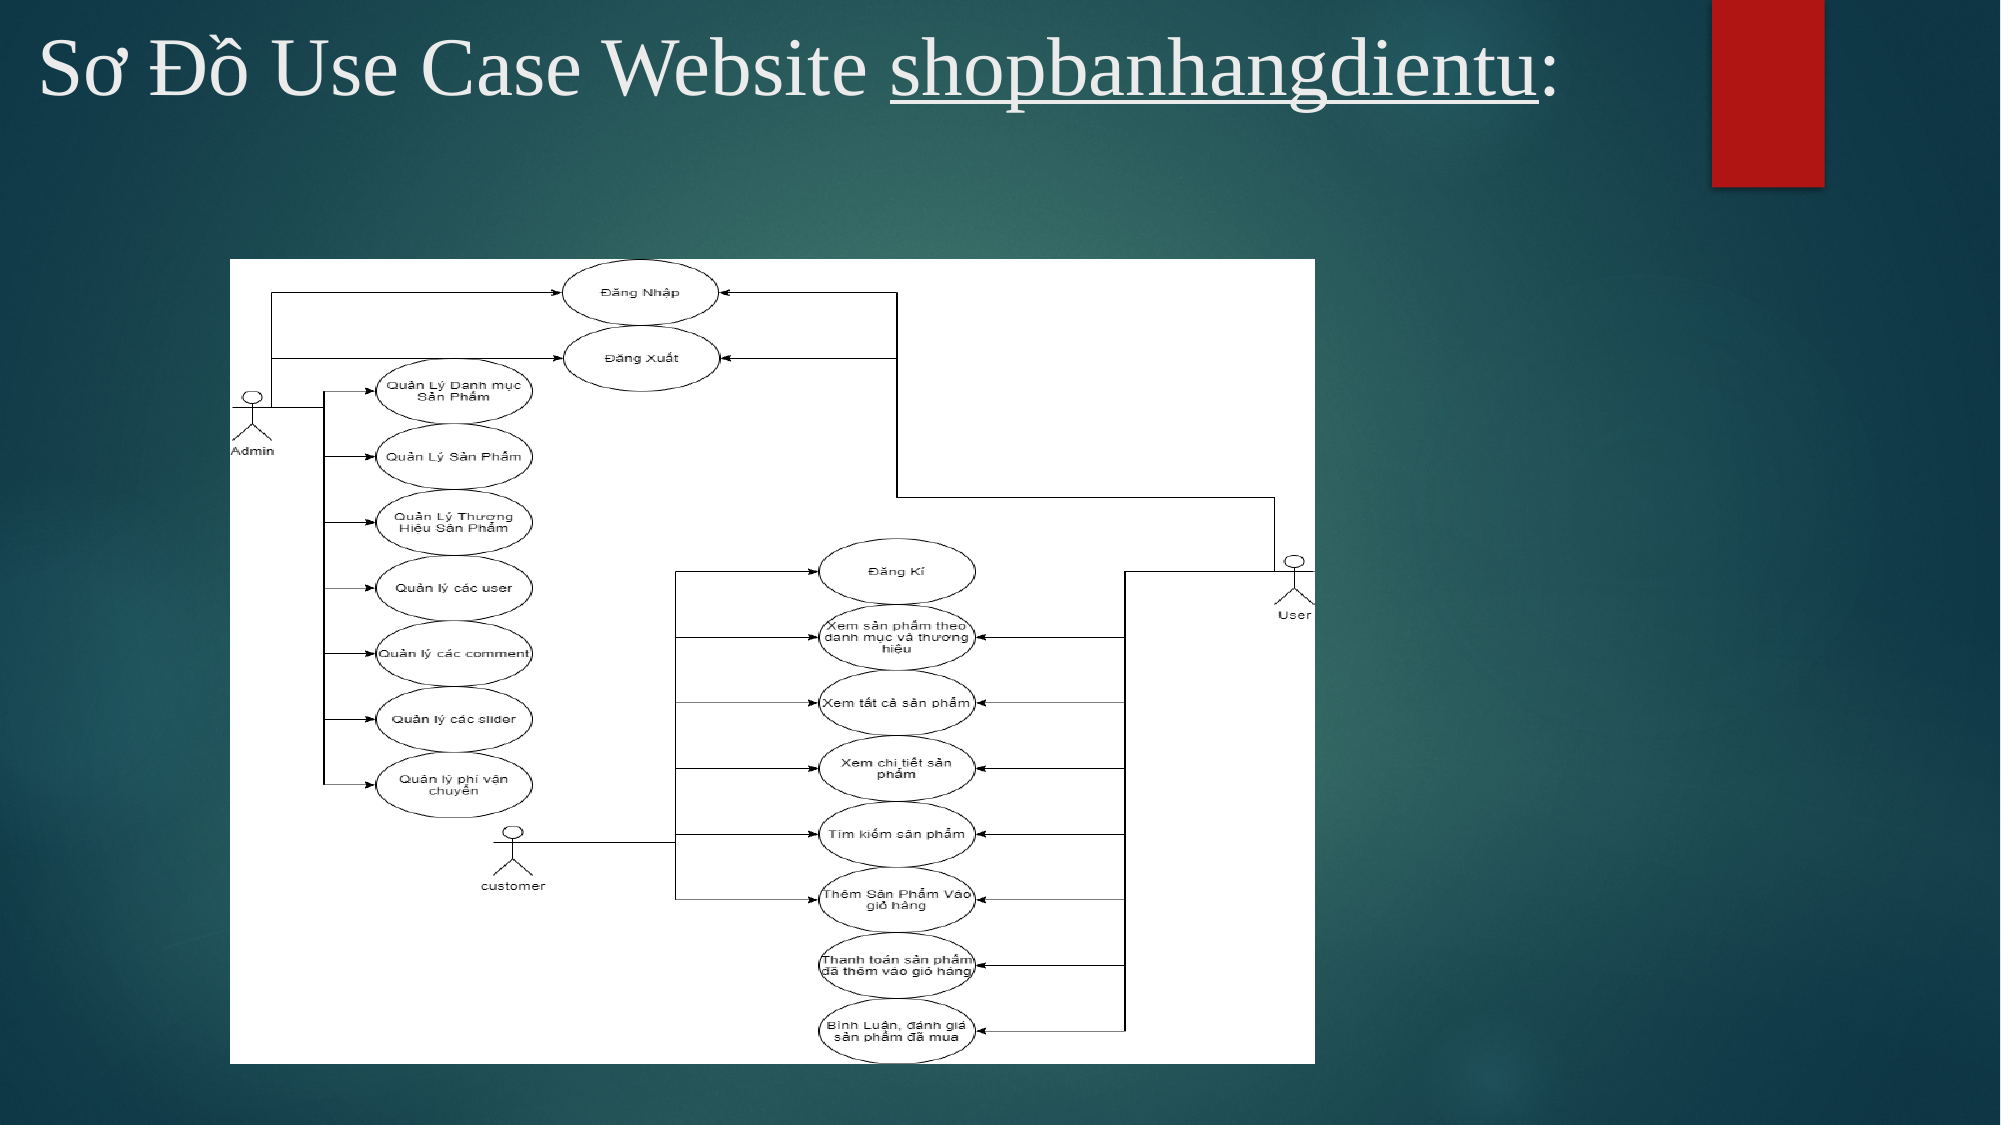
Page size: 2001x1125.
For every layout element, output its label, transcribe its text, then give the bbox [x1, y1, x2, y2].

picture [230, 259, 1316, 1064]
title Sơ Đồ Use Case Website shopbanhangdientu: [0, 0, 2000, 1125]
